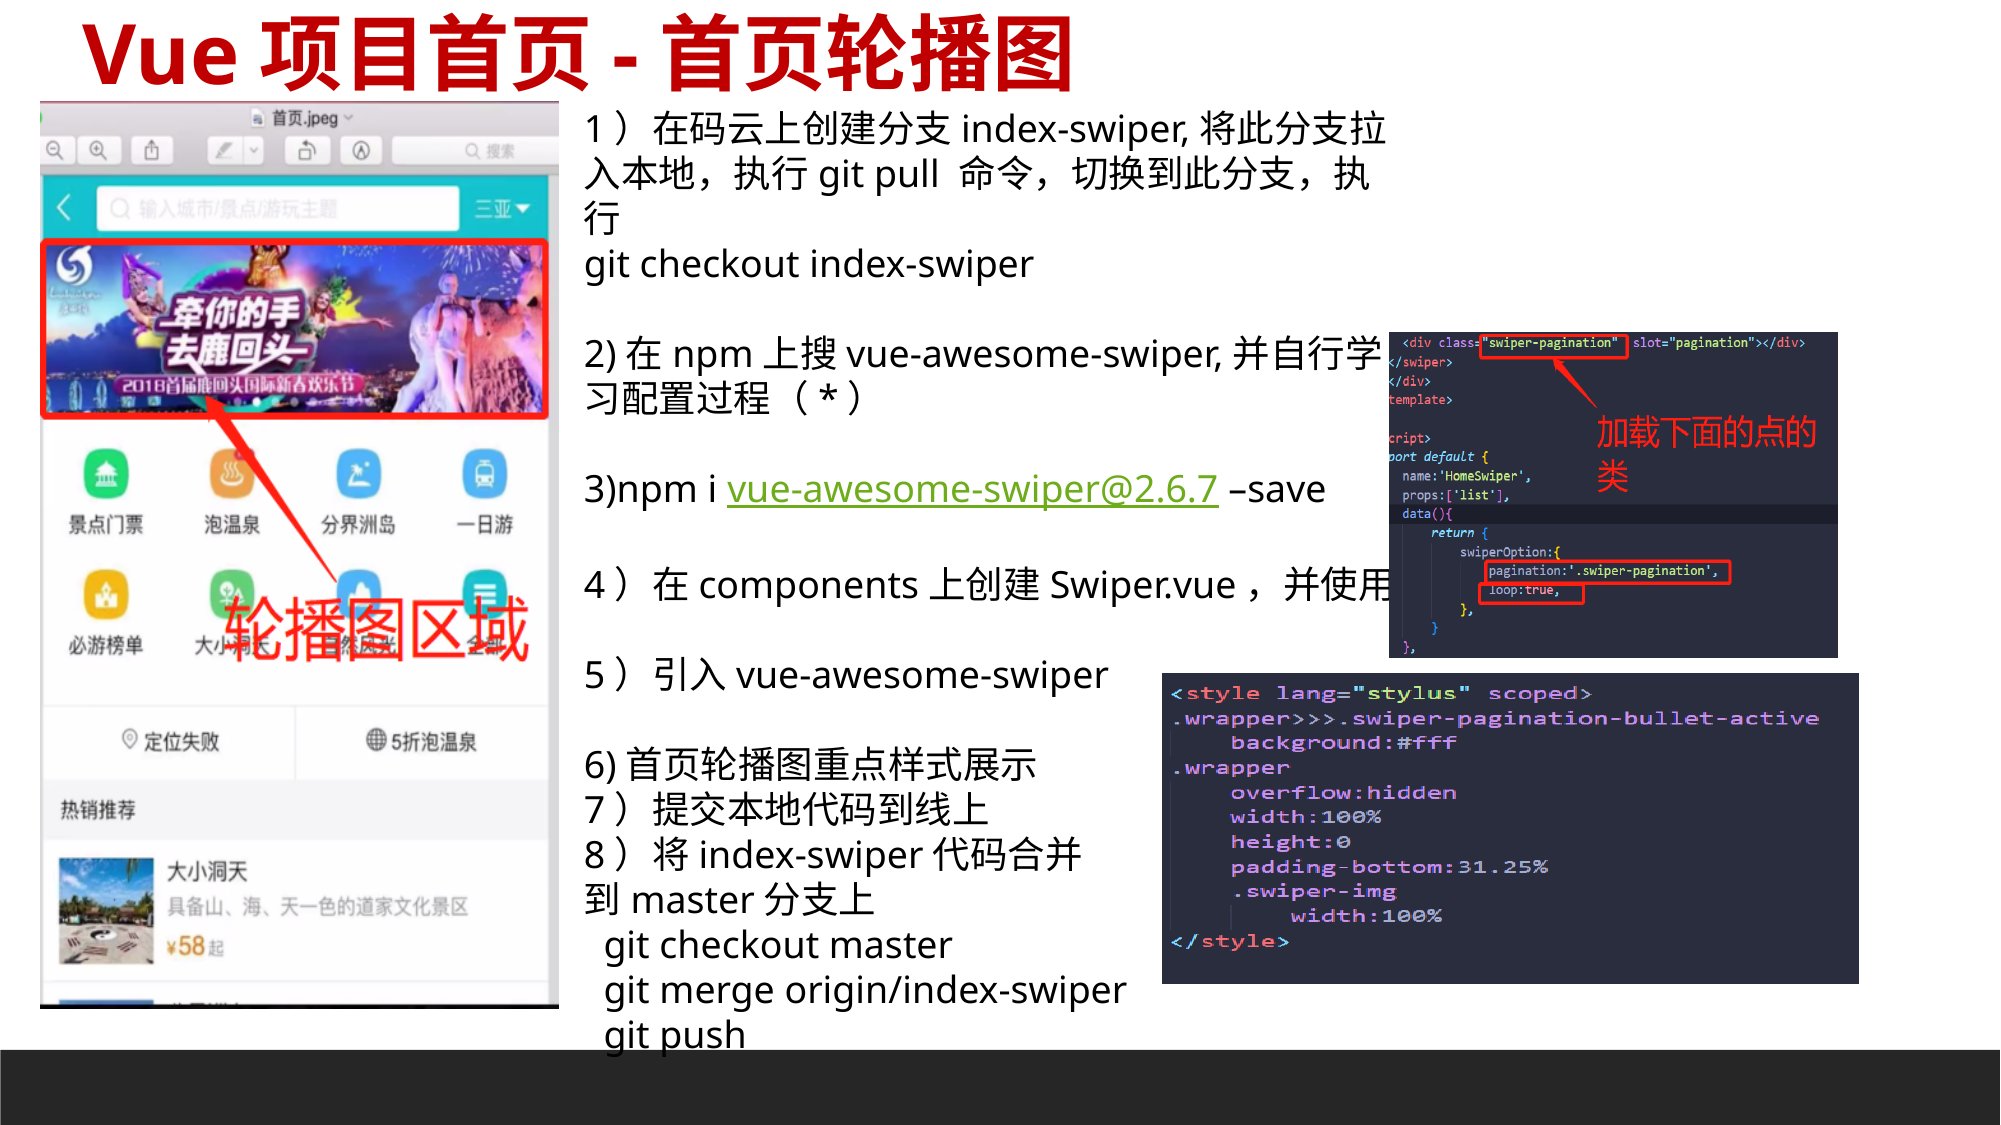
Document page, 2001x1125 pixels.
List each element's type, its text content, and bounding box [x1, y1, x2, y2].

picture [40, 100, 560, 1010]
text_box 1）在码云上创建分支index-swiper,将此分支拉入本地，执行git pull 命令，切换到此分支，执行 git checkout index-swiper 2)在npm上搜vue-awesome-swiper,并自行学习配置过程（*） 3)npm i vue-awesome-swiper@2.6.7 –save 4）在components上创建Swiper.vue，并使用 5）引入vue-awesome-swiper 6)首页轮播图重点样式展示 7）提交本地代码到线上 8）将index-swiper代码合并 到master分支上 git checkout master git merge origin/index-swiper git push [569, 97, 1413, 1063]
picture [1162, 673, 1859, 984]
picture [1388, 332, 1839, 658]
text_box Vue项目首页-首页轮播图 [67, 0, 1809, 159]
